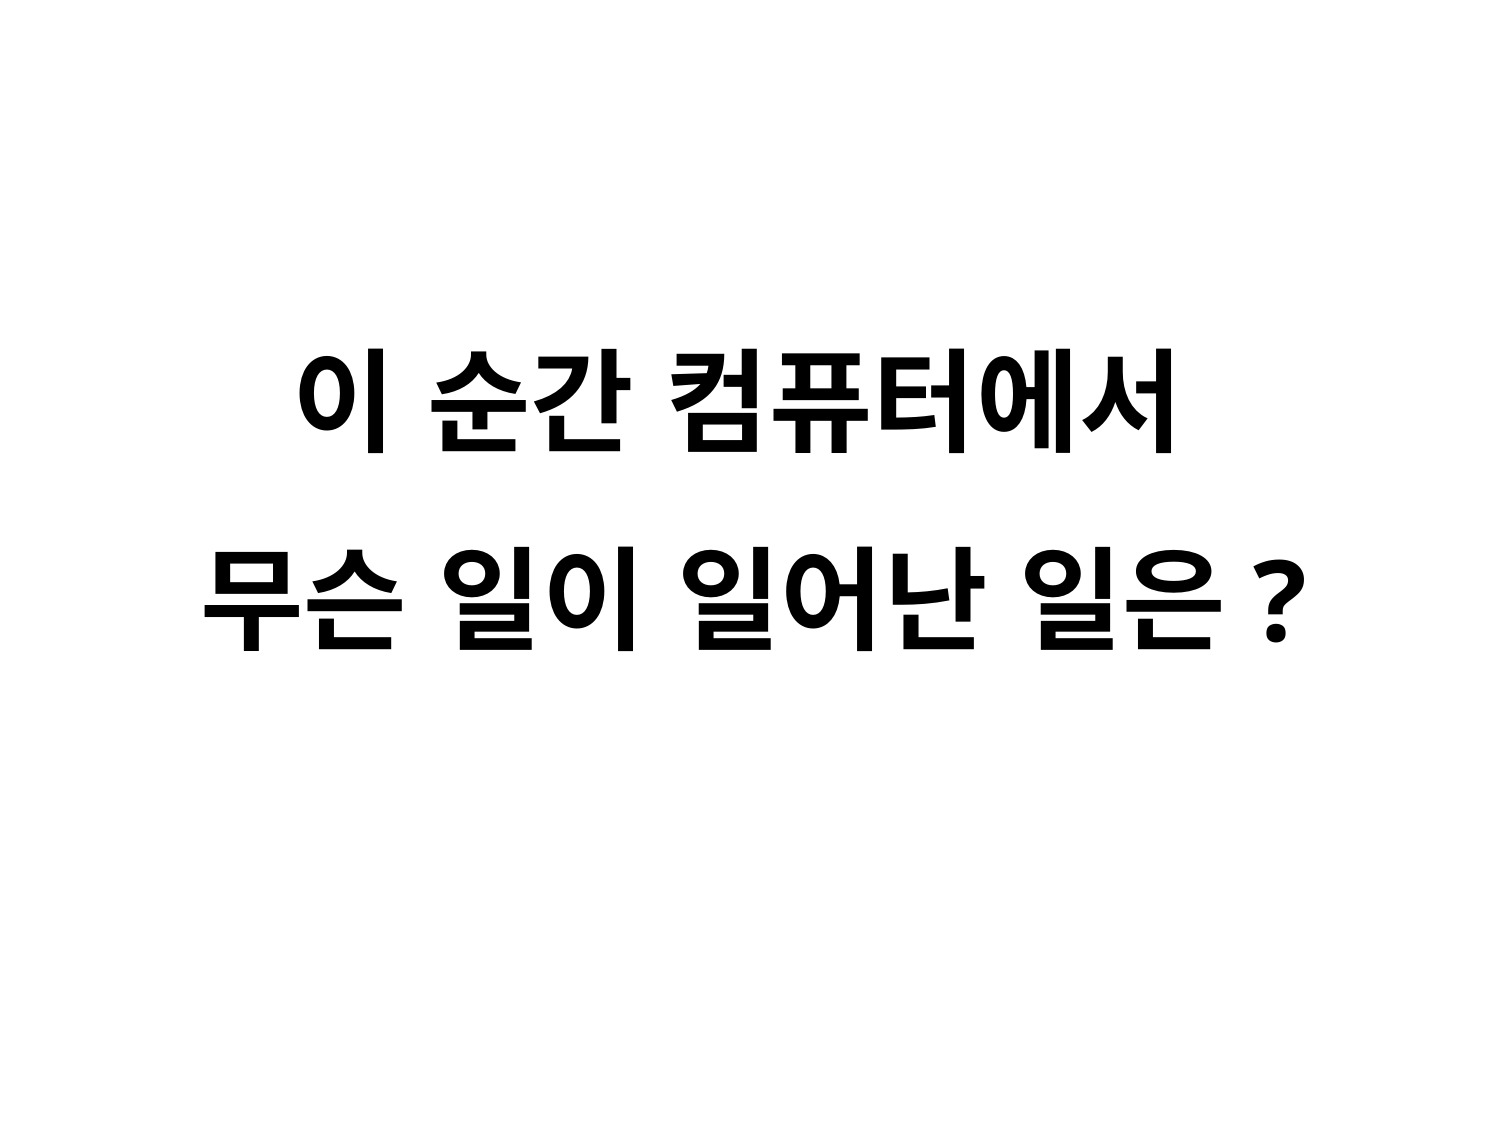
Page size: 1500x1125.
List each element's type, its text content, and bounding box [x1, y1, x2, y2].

text_box 이 순간 컴퓨터에서 무슨 일이 일어난 일은? [65, 323, 1443, 671]
